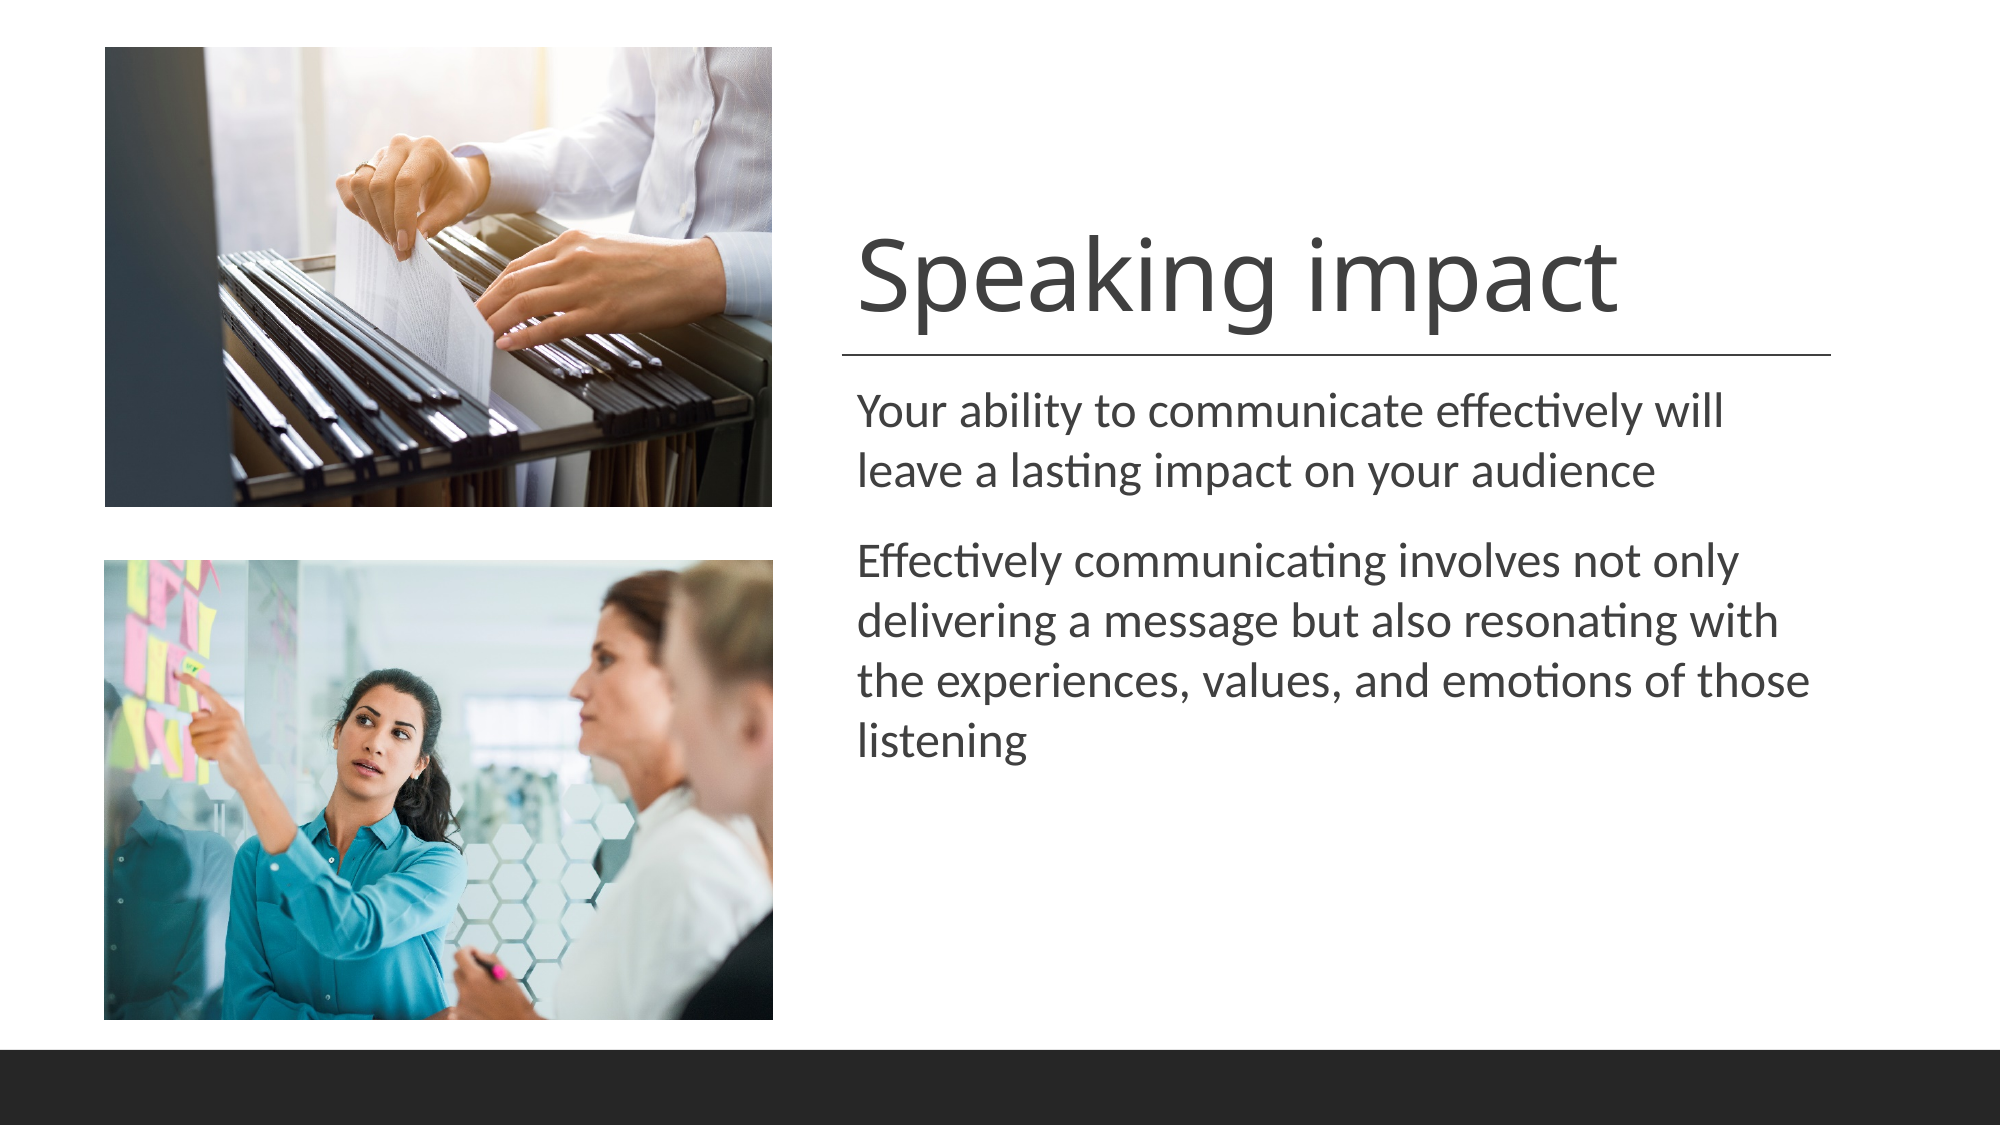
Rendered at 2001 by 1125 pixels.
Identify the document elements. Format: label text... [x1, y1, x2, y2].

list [104, 559, 773, 1021]
title Speaking impact [841, 47, 1830, 341]
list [104, 46, 773, 507]
list Your ability to communicate effectively will leave a lasting impact on your audience Effectively communicating involves not only delivering a message but also resonating with the experiences, values, and emotions of those listening [841, 370, 1830, 1020]
